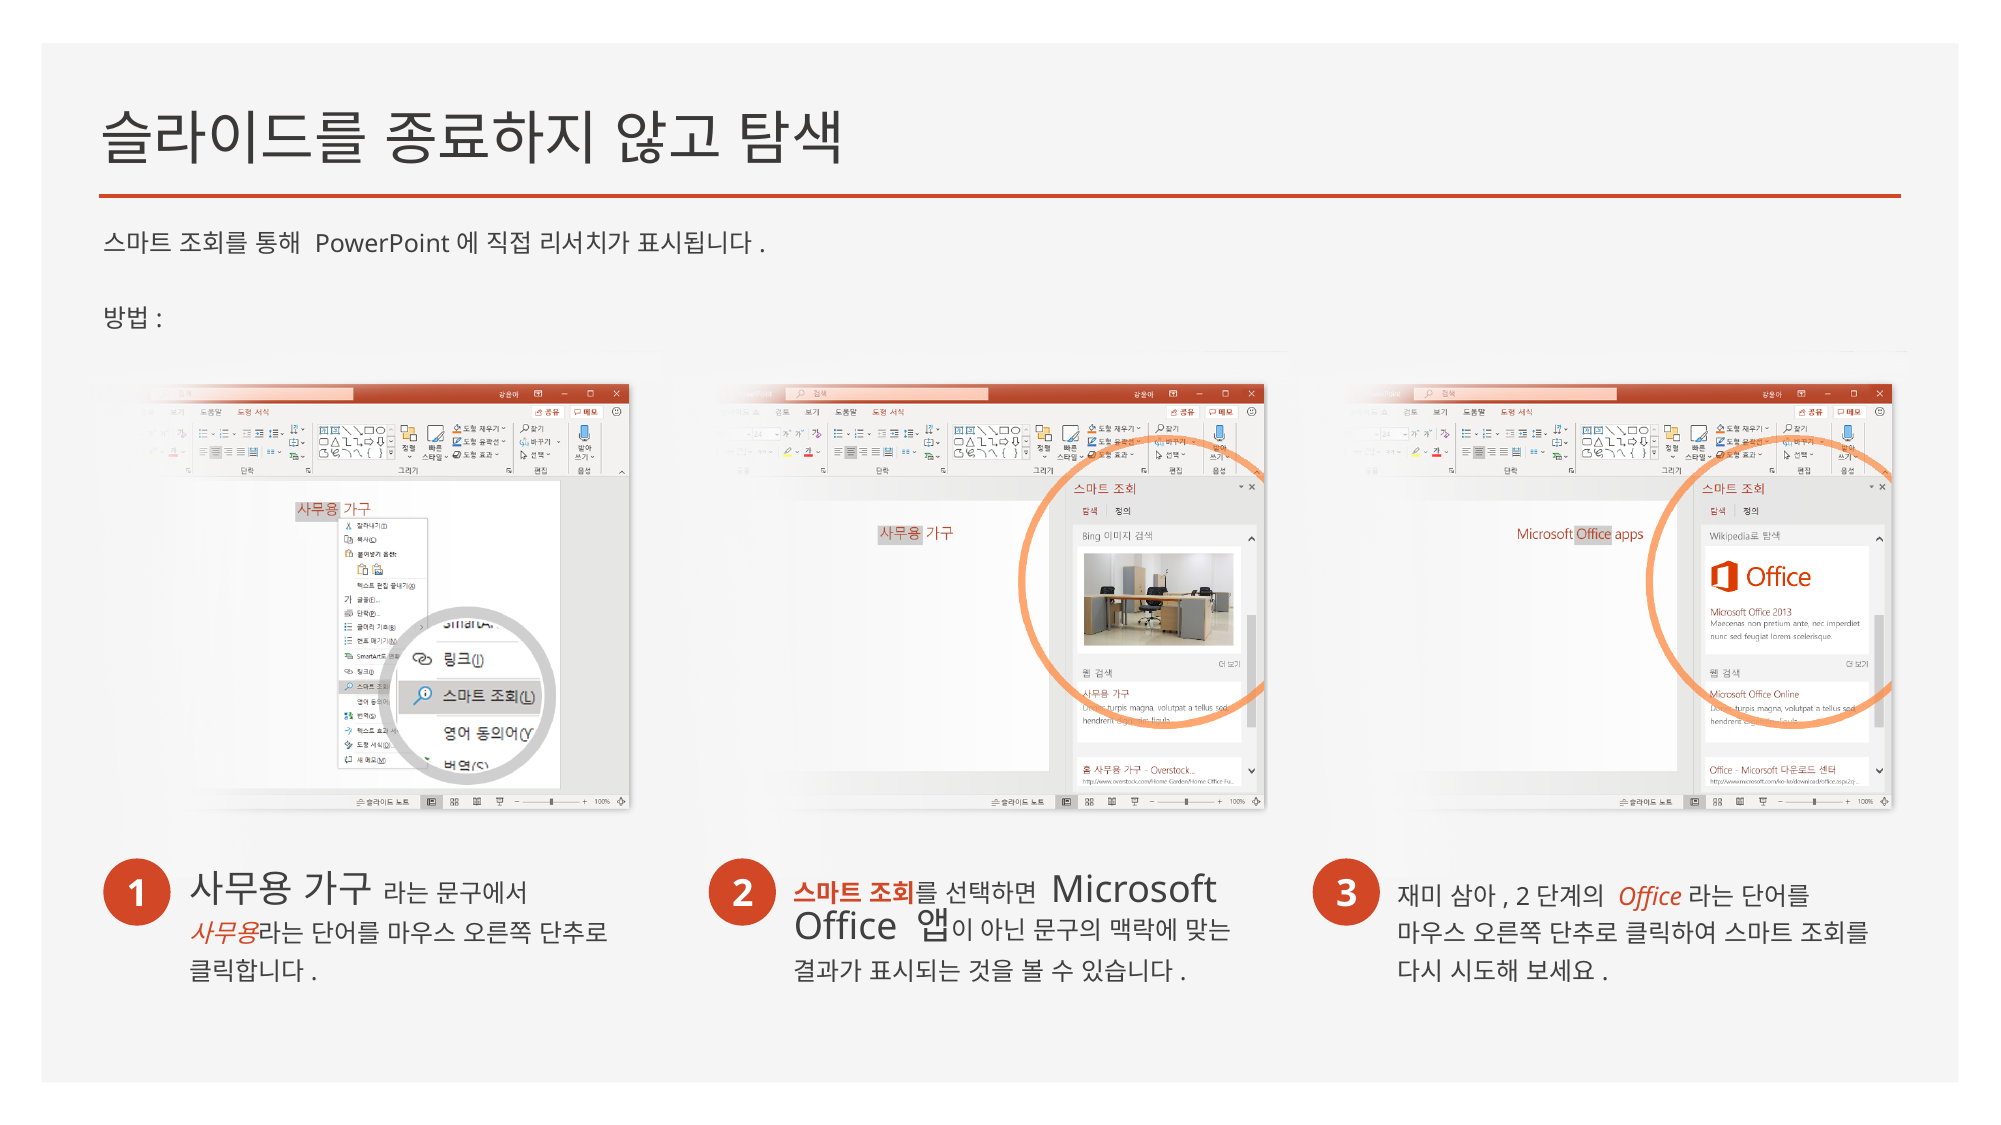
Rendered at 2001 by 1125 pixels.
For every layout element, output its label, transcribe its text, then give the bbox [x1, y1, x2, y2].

text_box 재미 삼아, 2단계의 Office라는 단어를 마우스 오른쪽 단추로 클릭하여 스마트 조회를 다시 시도해 보세요. [1382, 877, 1893, 1086]
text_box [1300, 858, 1393, 926]
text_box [91, 858, 184, 926]
text_box 사무용 가구 라는 문구에서 사무용라는 단어를 마우스 오른쪽 단추로 클릭합니다. [174, 877, 654, 1079]
text_box 스마트 조회를 선택하면 Microsoft Office 앱이 아닌 문구의 맥락에 맞는 결과가 표시되는 것을 볼 수 있습니다. [778, 877, 1289, 1083]
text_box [696, 858, 789, 926]
picture [81, 351, 1907, 877]
text_box 스마트 조회를 통해 PowerPoint에 직접 리서치가 표시됩니다. 방법: [88, 212, 1089, 351]
title 슬라이드를 종료하지 않고 탐색 [85, 73, 1214, 179]
